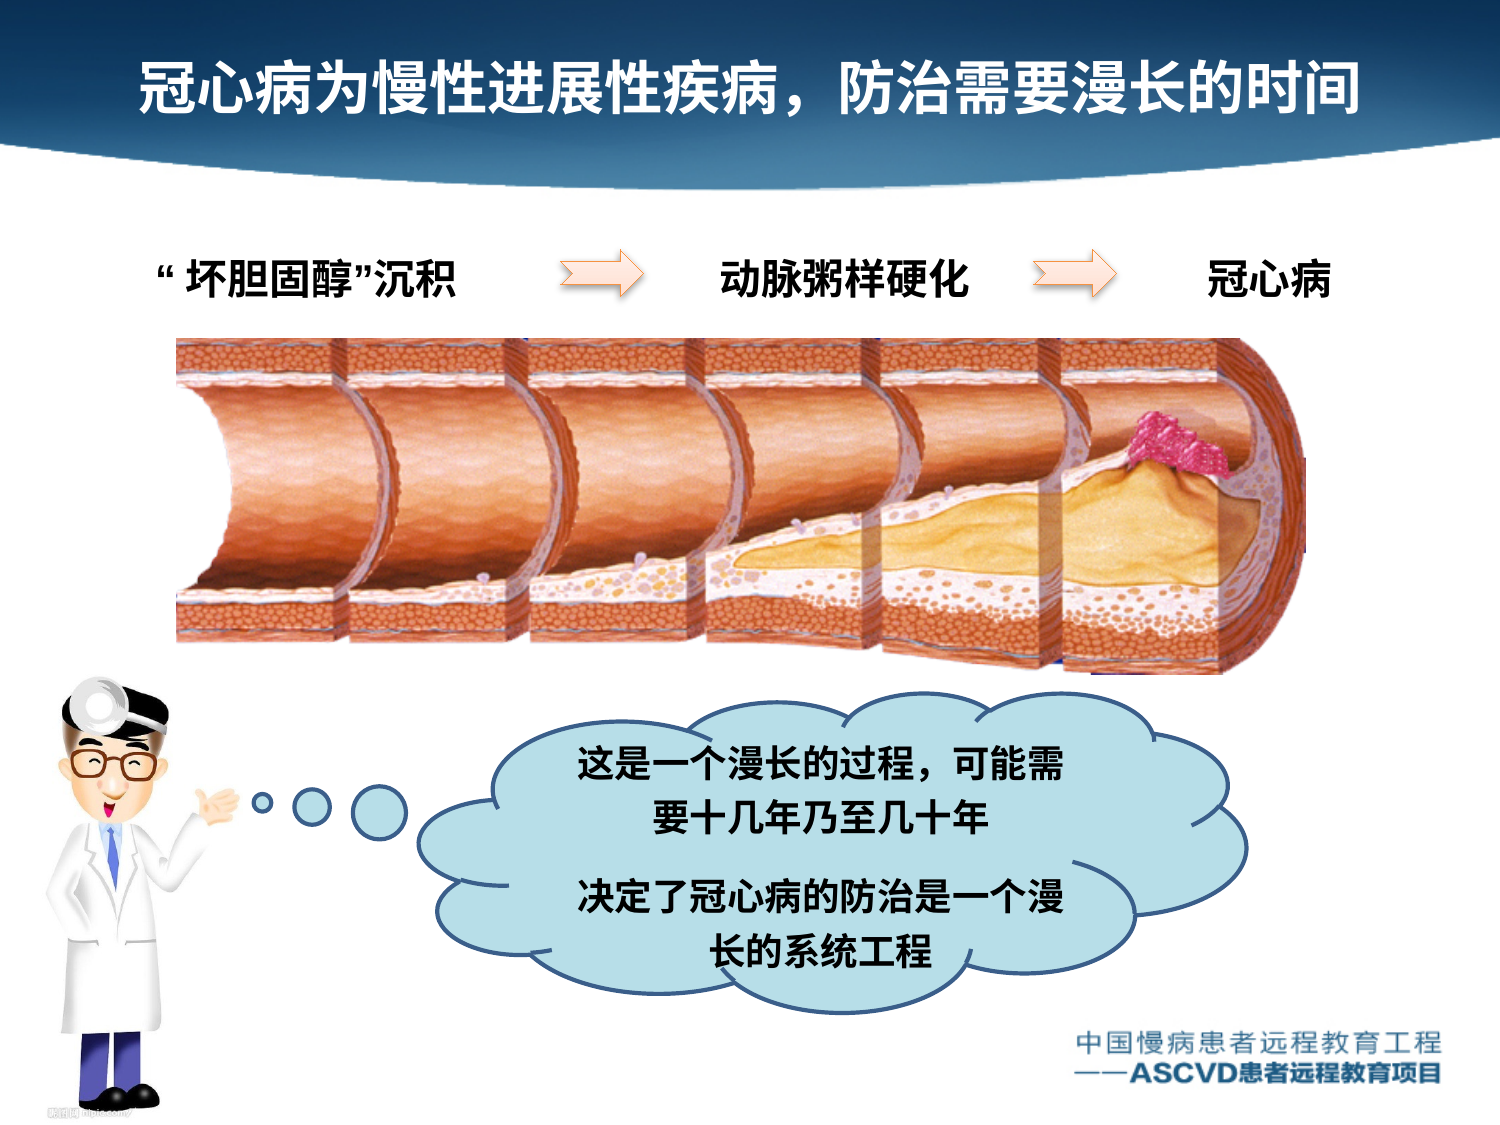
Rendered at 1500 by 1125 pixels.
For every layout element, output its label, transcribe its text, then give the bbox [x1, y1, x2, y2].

text_box “坏胆固醇”沉积 [86, 242, 526, 304]
text_box 冠心病 [1104, 243, 1436, 304]
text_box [253, 693, 1247, 1014]
text_box [560, 249, 644, 297]
text_box [1033, 249, 1104, 297]
title 冠心病为慢性进展性疾病，防治需要漫长的时间 [0, 0, 1500, 174]
picture [0, 174, 1500, 1125]
text_box 动脉粥样硬化 [655, 243, 1034, 304]
